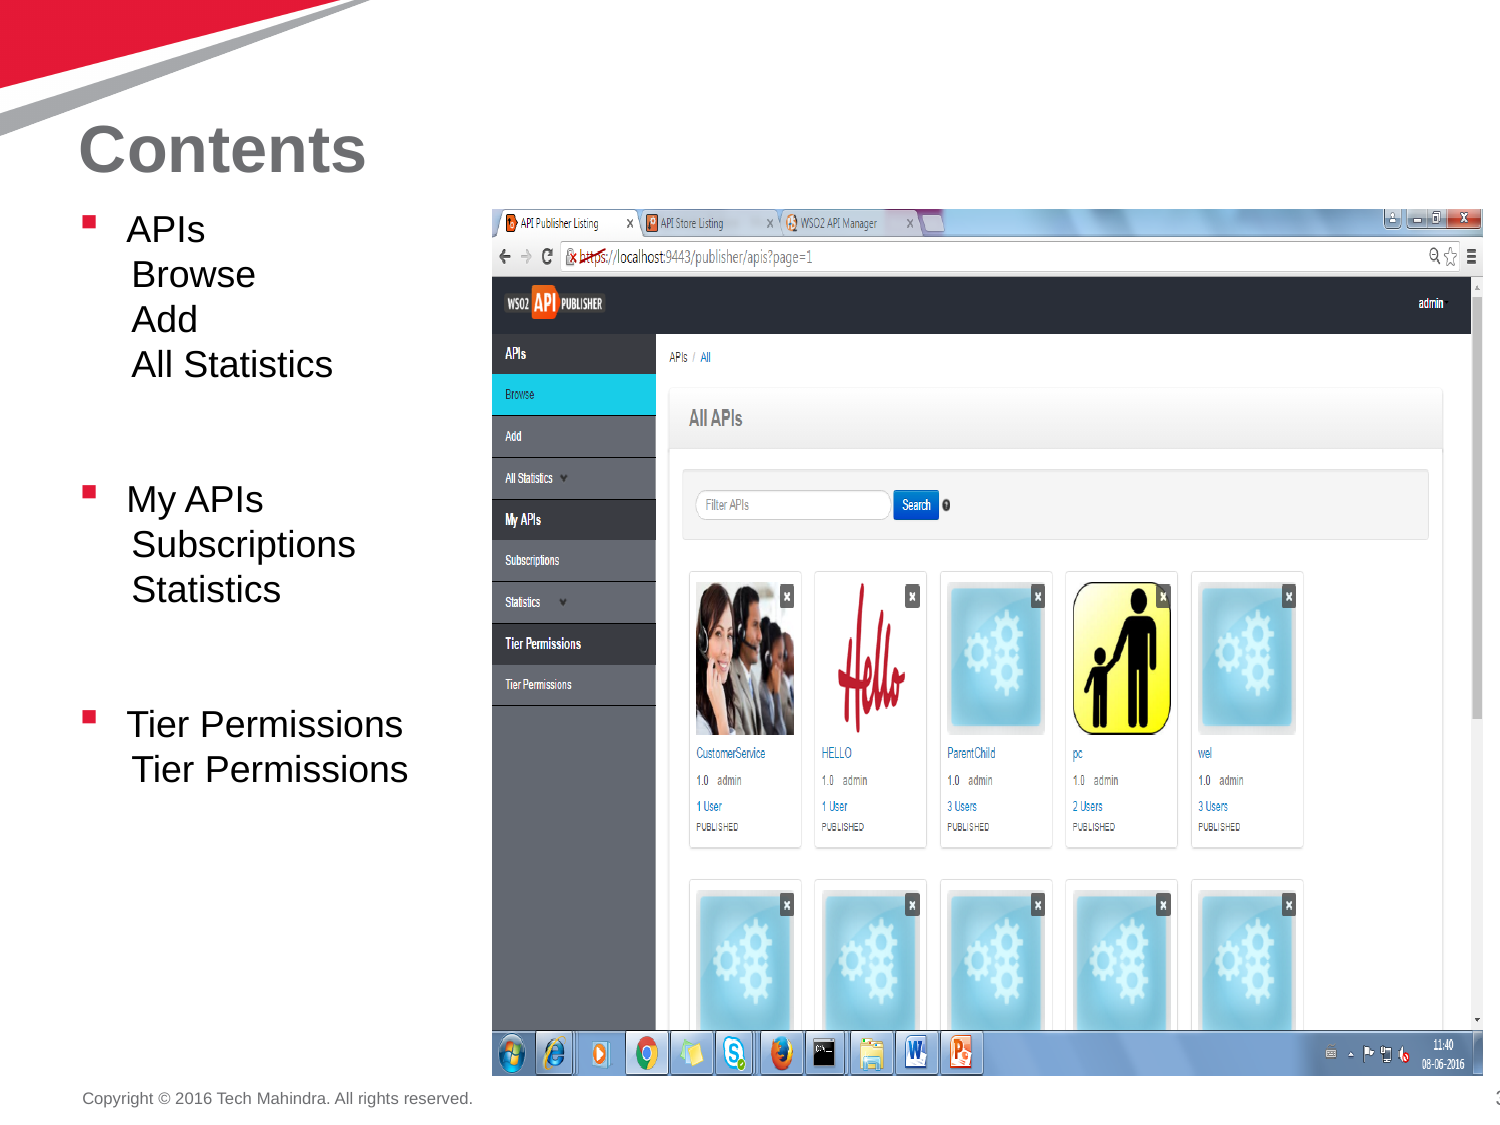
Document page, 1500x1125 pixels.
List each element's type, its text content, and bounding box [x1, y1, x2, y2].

picture [491, 208, 1484, 1076]
title Contents [78, 105, 1429, 195]
picture [0, 0, 373, 136]
list APIs Browse Add All Statistics My APIs Subscriptions Statistics Tier Permissions Tier Permissions [78, 204, 432, 796]
